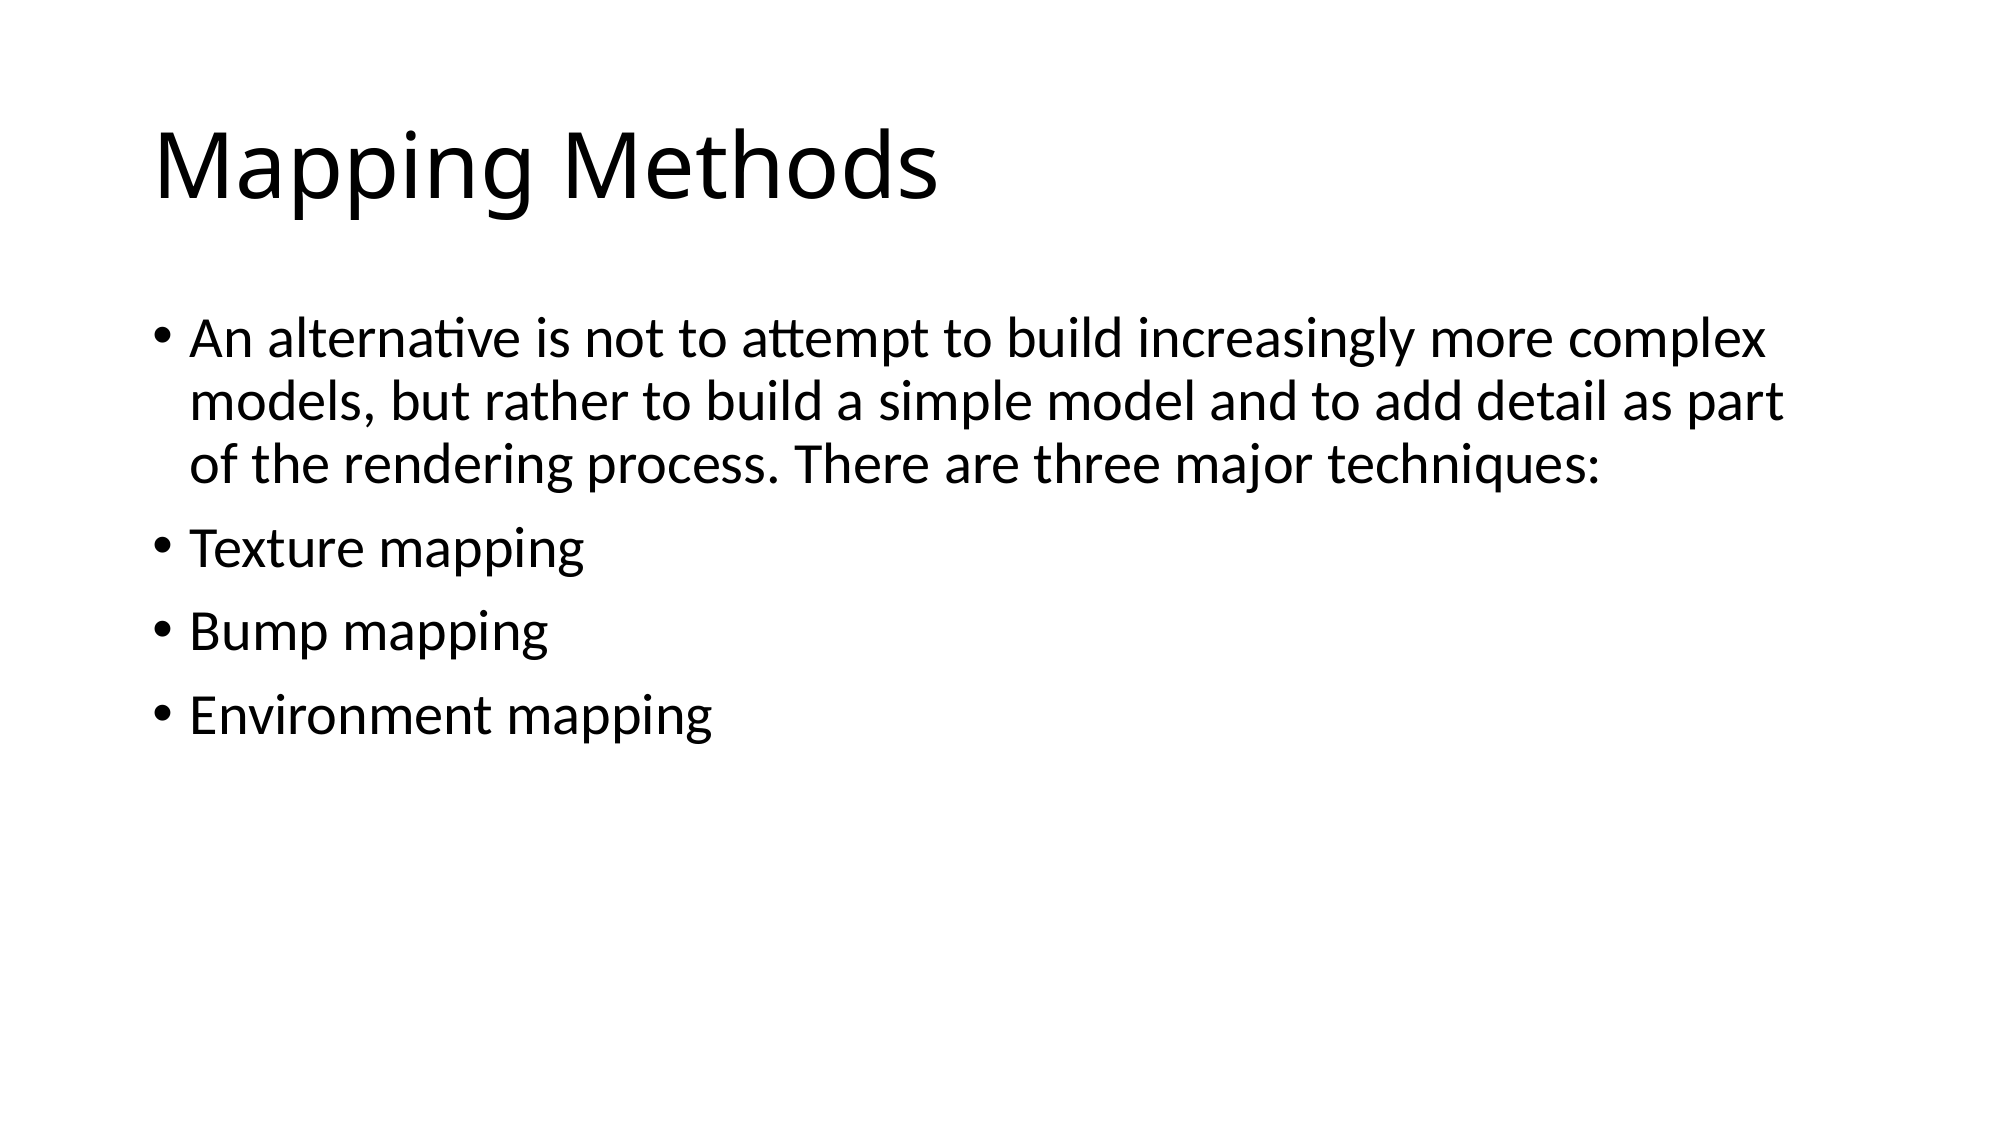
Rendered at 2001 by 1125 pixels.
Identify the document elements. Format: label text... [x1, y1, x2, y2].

title Mapping Methods [137, 59, 1863, 278]
list An alternative is not to attempt to build increasingly more complex models, but rather to build a simple model and to add detail as part of the rendering process. There are three major techniques: Texture mapping Bump mapping Environment mapping [137, 299, 1863, 1014]
